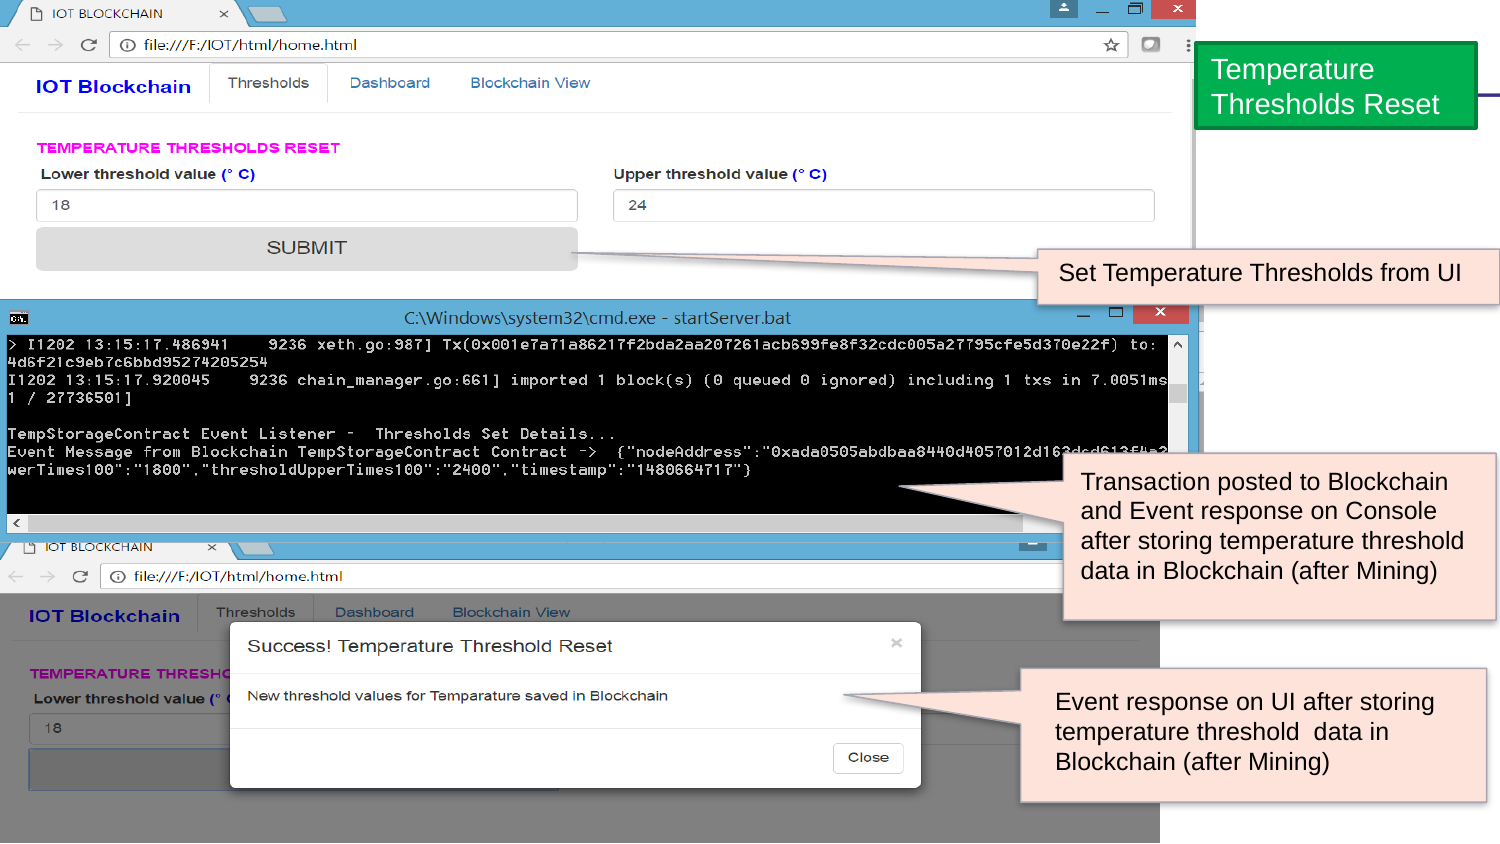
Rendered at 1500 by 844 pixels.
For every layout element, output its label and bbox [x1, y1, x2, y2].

text_box [0, 0, 1500, 844]
